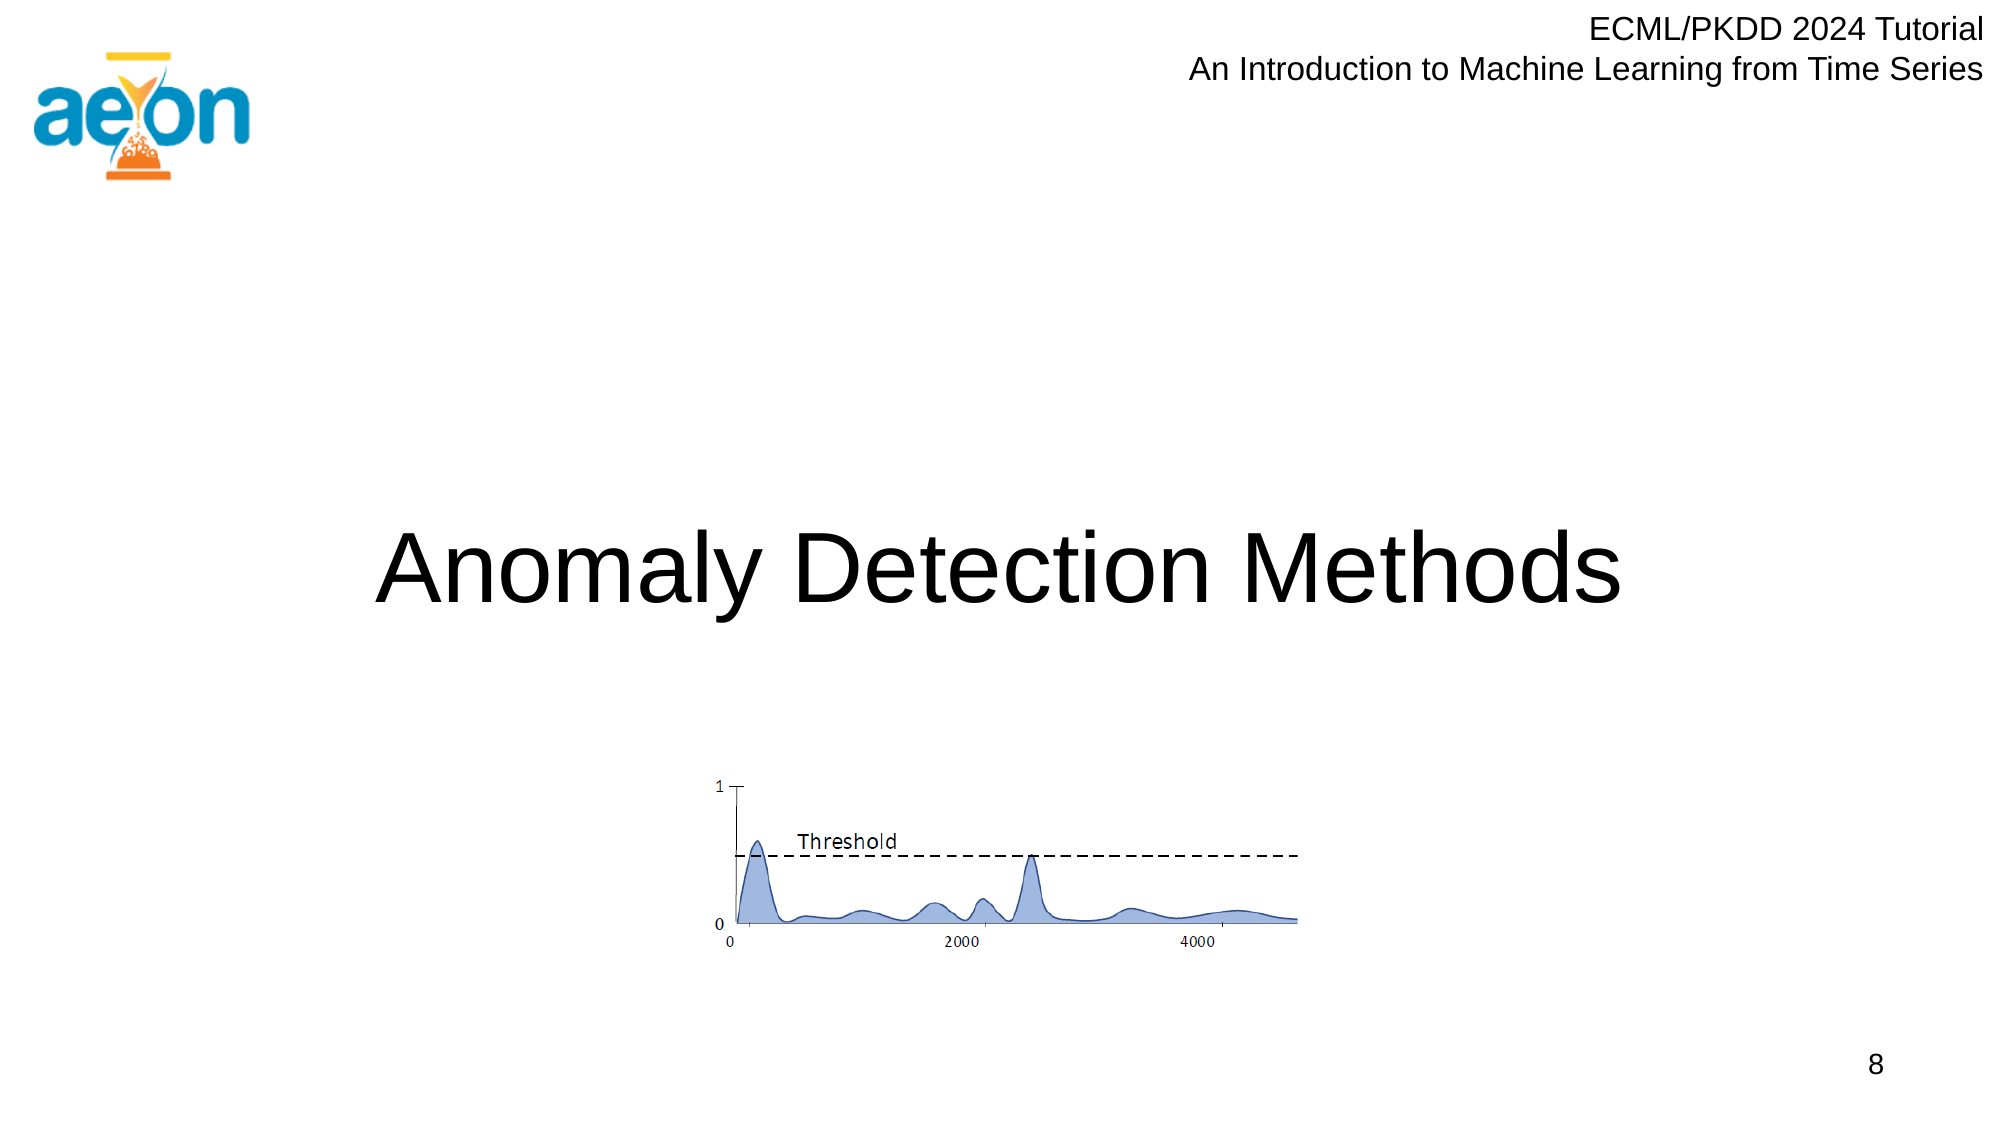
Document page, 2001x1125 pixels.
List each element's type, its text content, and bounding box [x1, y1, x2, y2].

picture [701, 766, 1298, 952]
title Anomaly Detection Methods [68, 470, 1932, 655]
text_box ECML/PKDD 2024 Tutorial An Introduction to Machine Learning from Time Series [1163, 0, 2000, 95]
slide_number ‹#› [1853, 1019, 1974, 1106]
picture [28, 28, 261, 204]
